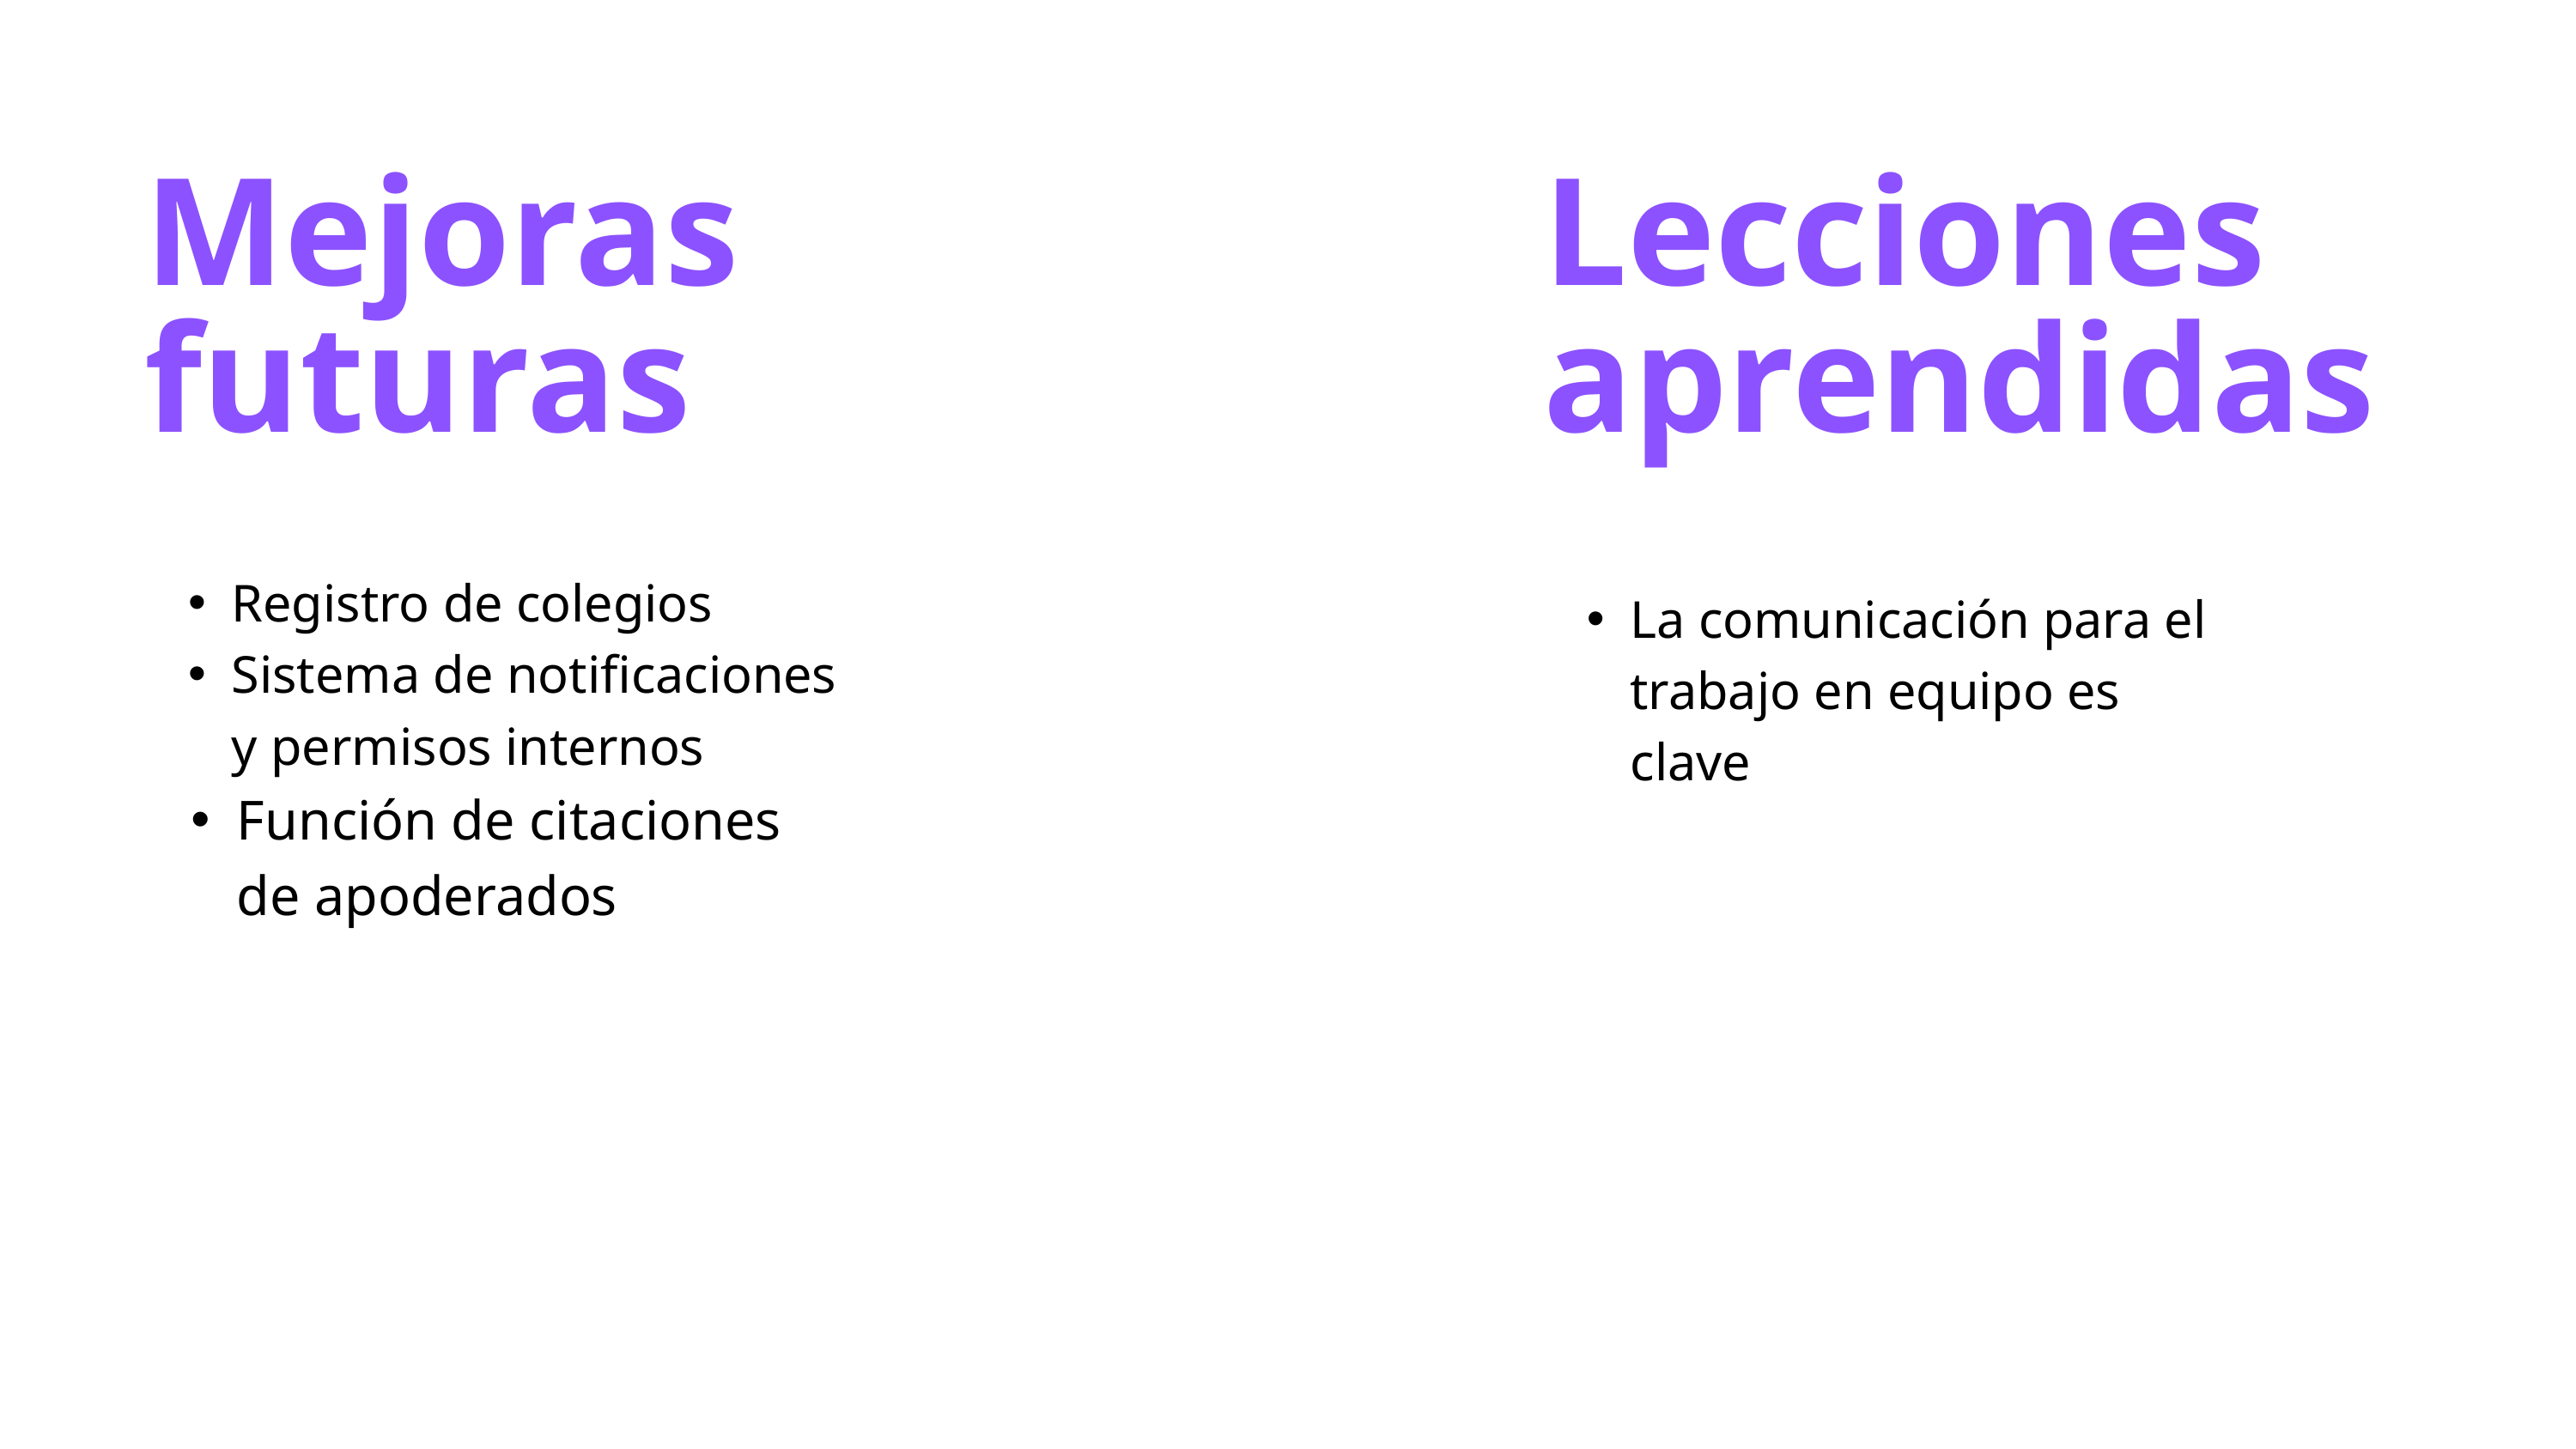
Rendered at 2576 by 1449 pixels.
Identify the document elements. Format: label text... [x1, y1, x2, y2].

text_box Lecciones aprendidas [1543, 167, 2432, 463]
text_box La comunicación para el trabajo en equipo es clave [1543, 576, 2246, 863]
text_box Mejoras futuras [144, 167, 933, 463]
text_box Registro de colegios Sistema de notificaciones y permisos internos Función de citaciones de apoderados [144, 561, 848, 927]
